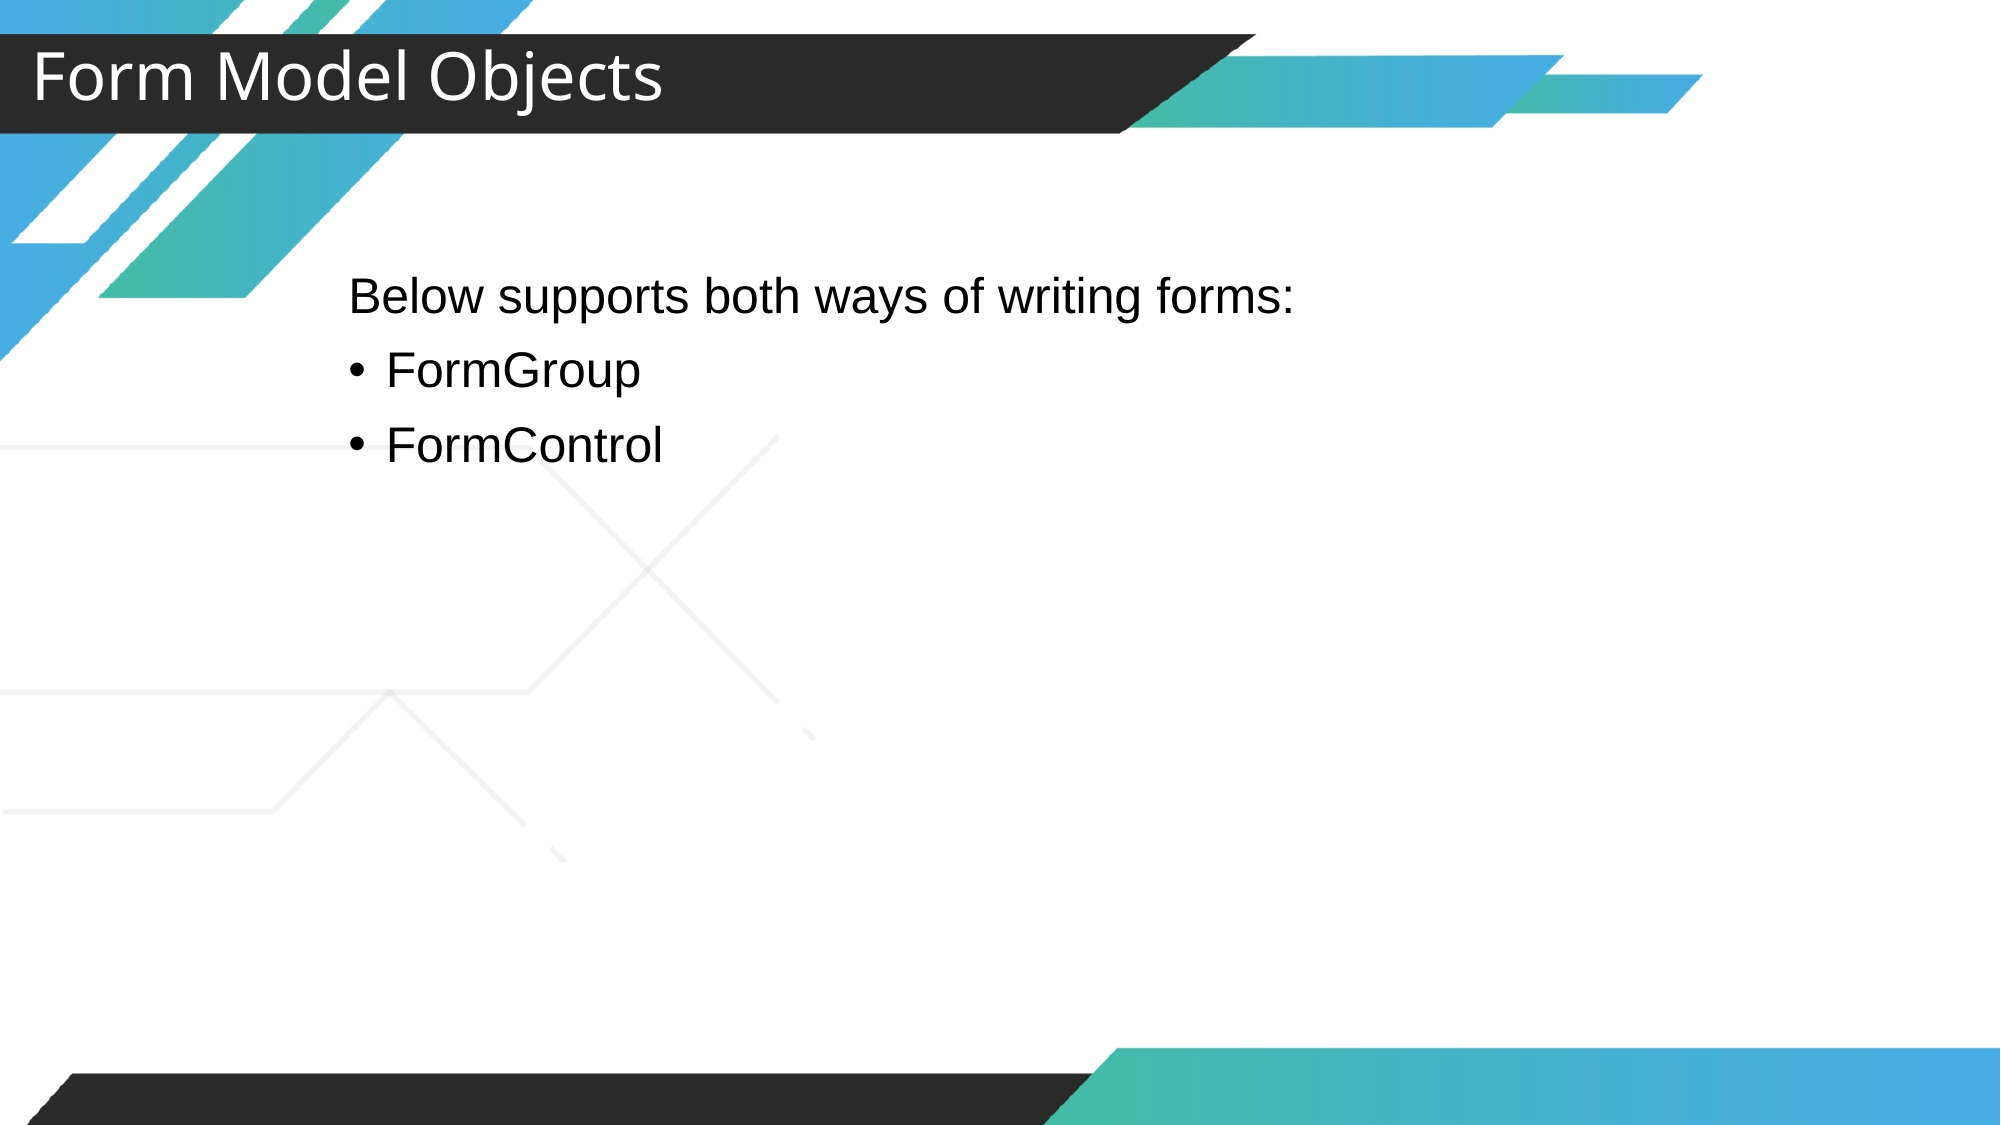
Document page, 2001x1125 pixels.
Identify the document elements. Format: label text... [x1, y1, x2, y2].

list Below supports both ways of writing forms: FormGroup FormControl [333, 262, 1800, 1005]
title Form Model Objects [16, 29, 1117, 130]
picture [0, 0, 2000, 1125]
